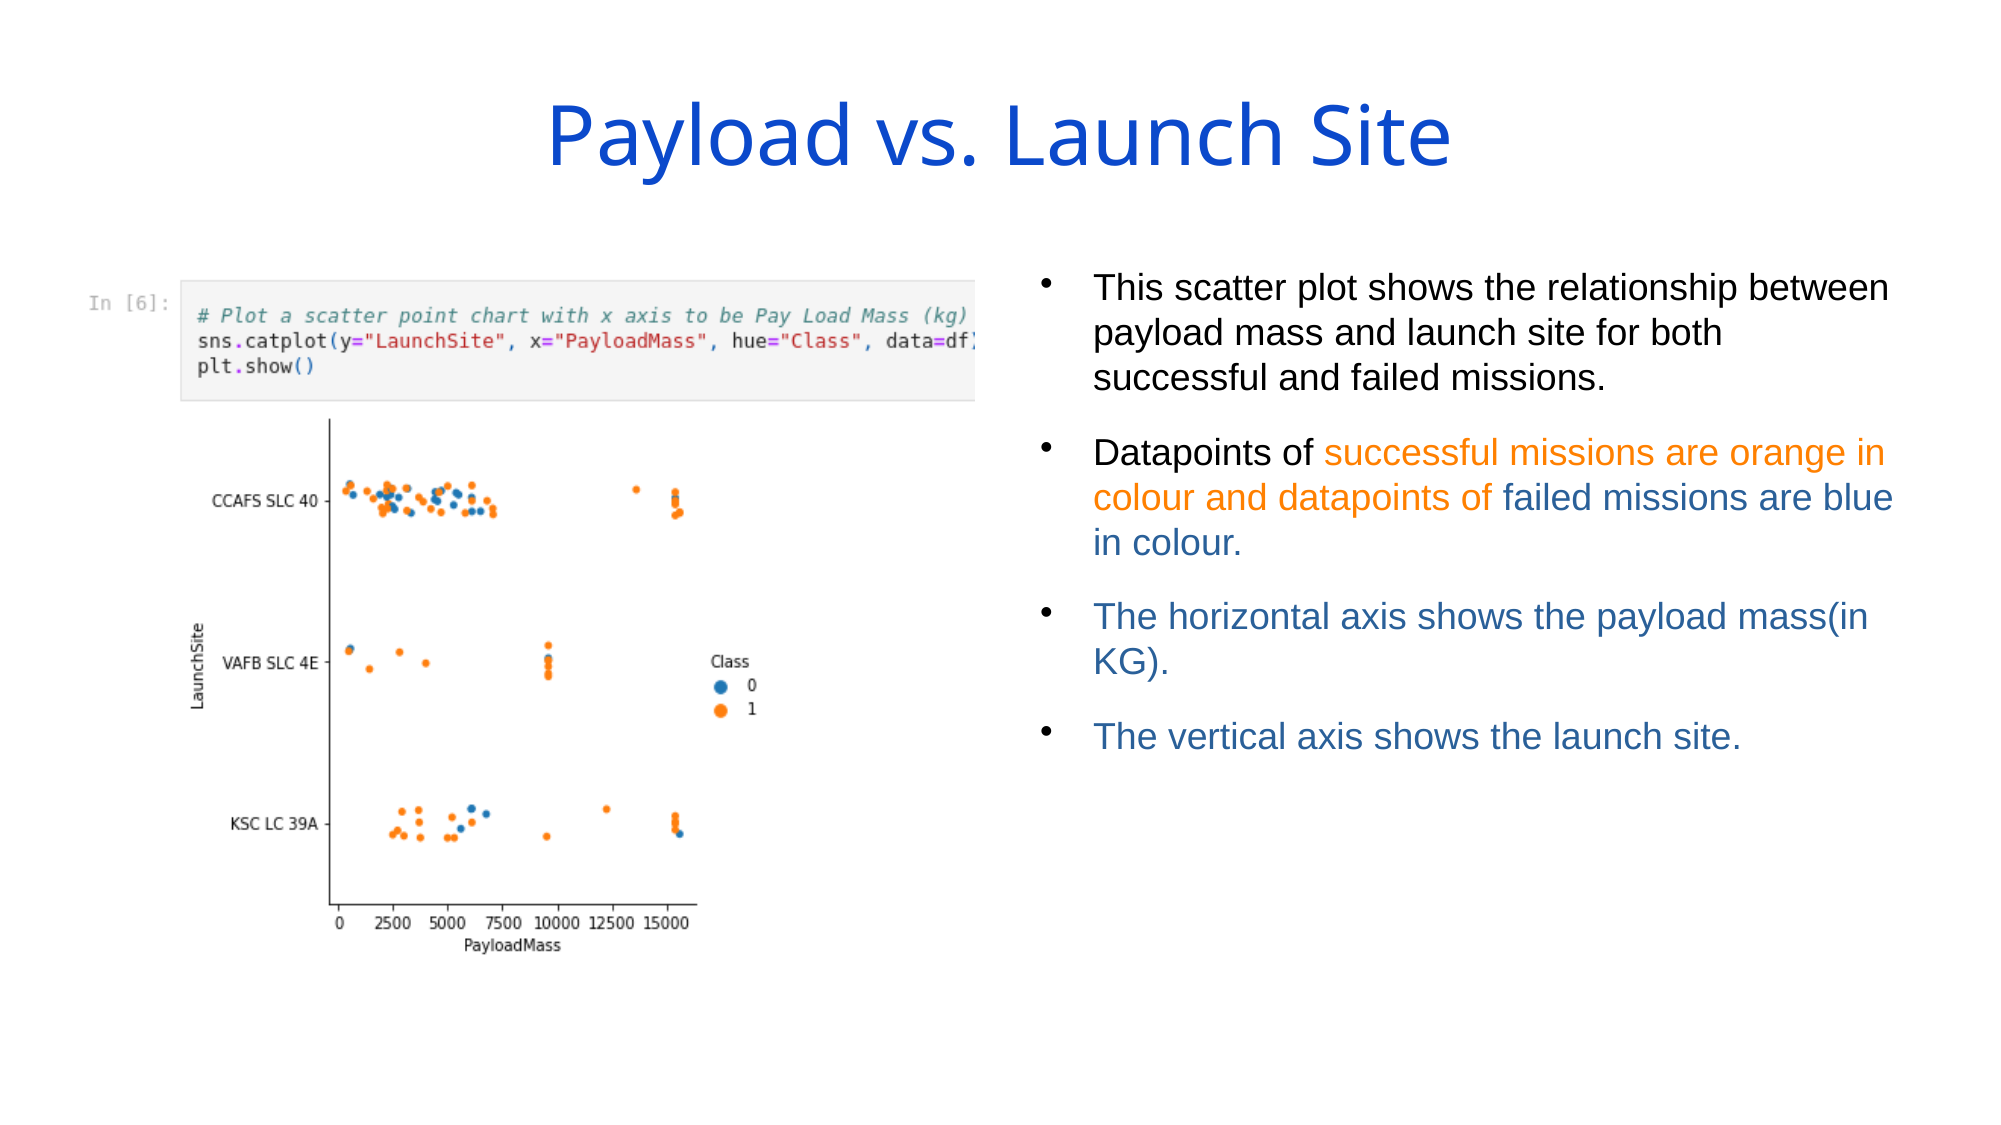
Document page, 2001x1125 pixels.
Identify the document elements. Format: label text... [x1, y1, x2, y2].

picture [88, 262, 975, 975]
text_box Payload vs. Launch Site [99, 44, 1900, 233]
text_box This scatter plot shows the relationship between payload mass and launch site for both successful and failed missions. Datapoints of successful missions are orange in colour and datapoints of failed missions are blue in colour. The horizontal axis shows the payload mass(in KG). The vertical axis shows the launch site. [1022, 263, 1901, 916]
